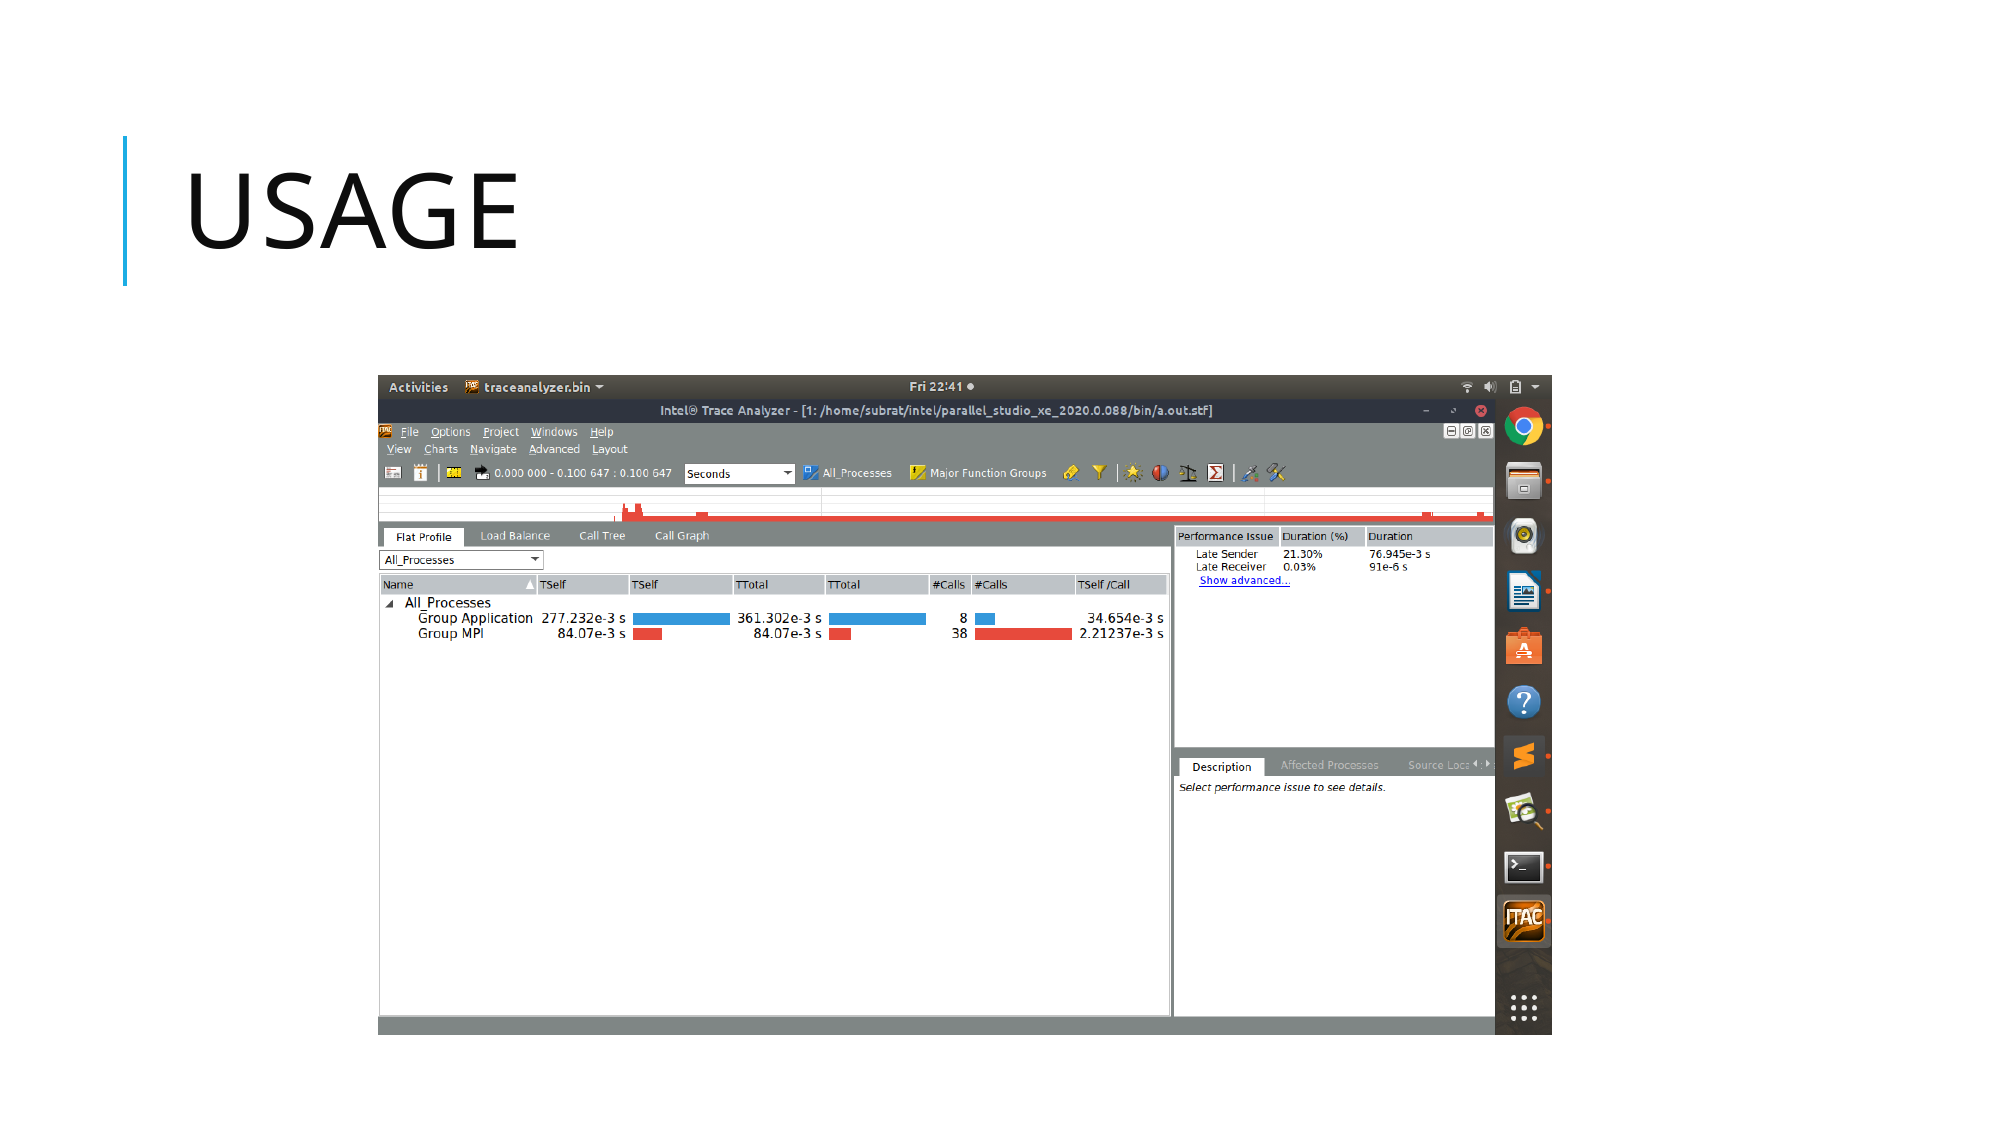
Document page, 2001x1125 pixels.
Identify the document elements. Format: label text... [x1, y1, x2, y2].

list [378, 374, 1552, 1035]
title Usage [168, 96, 1763, 342]
